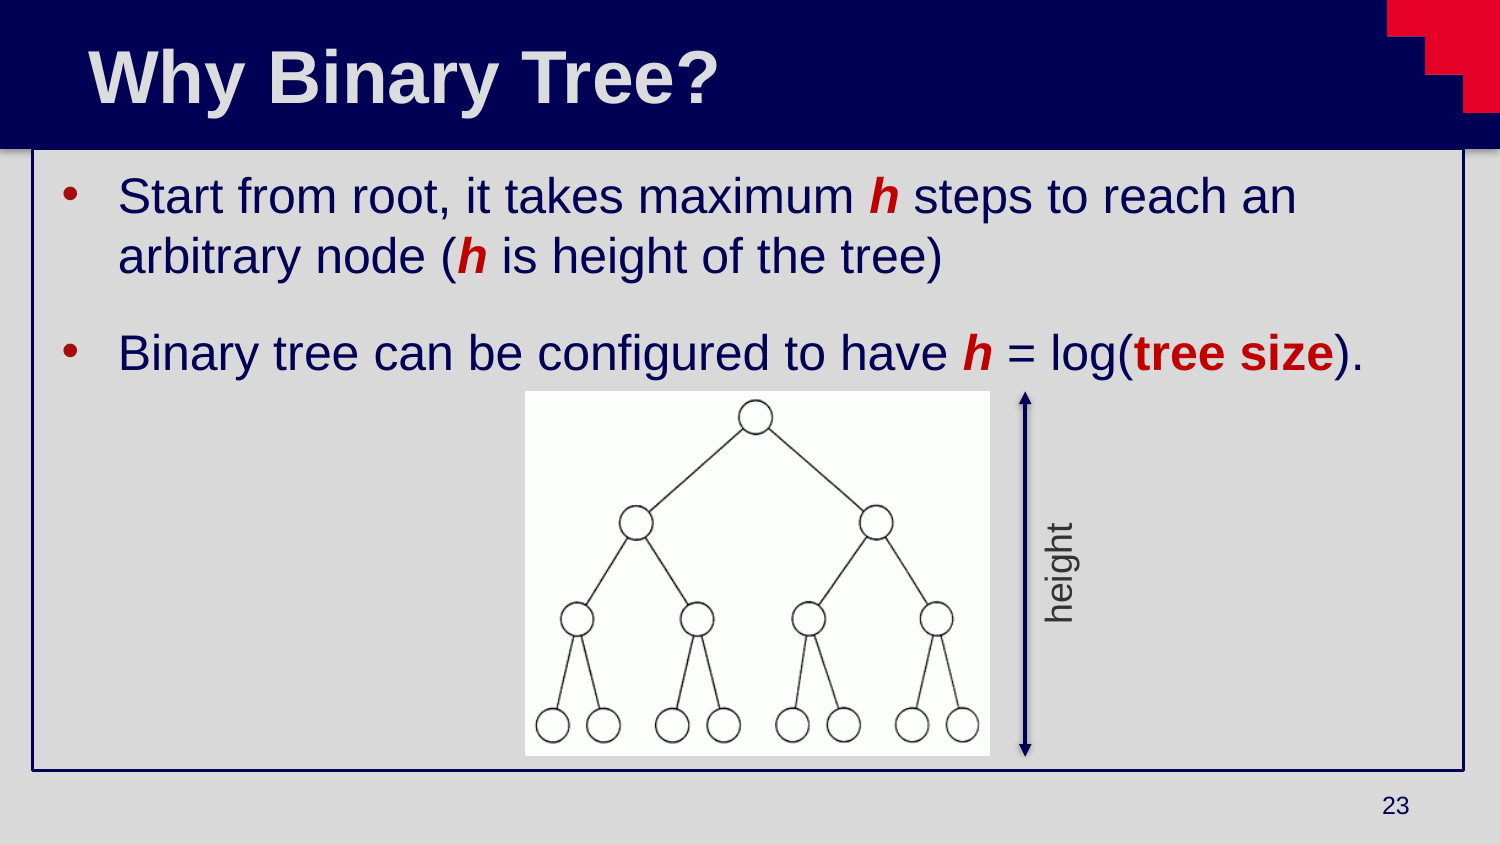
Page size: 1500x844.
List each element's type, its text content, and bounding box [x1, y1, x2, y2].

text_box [524, 391, 1088, 757]
picture [1387, 0, 1500, 113]
slide_number 23 [1074, 782, 1425, 827]
title Why Binary Tree? [0, 0, 1356, 150]
list Start from root, it takes maximum h steps to reach an arbitrary node (h is height of the tree) Binary tree can be configured to have h = log(tree size). [31, 146, 1465, 772]
